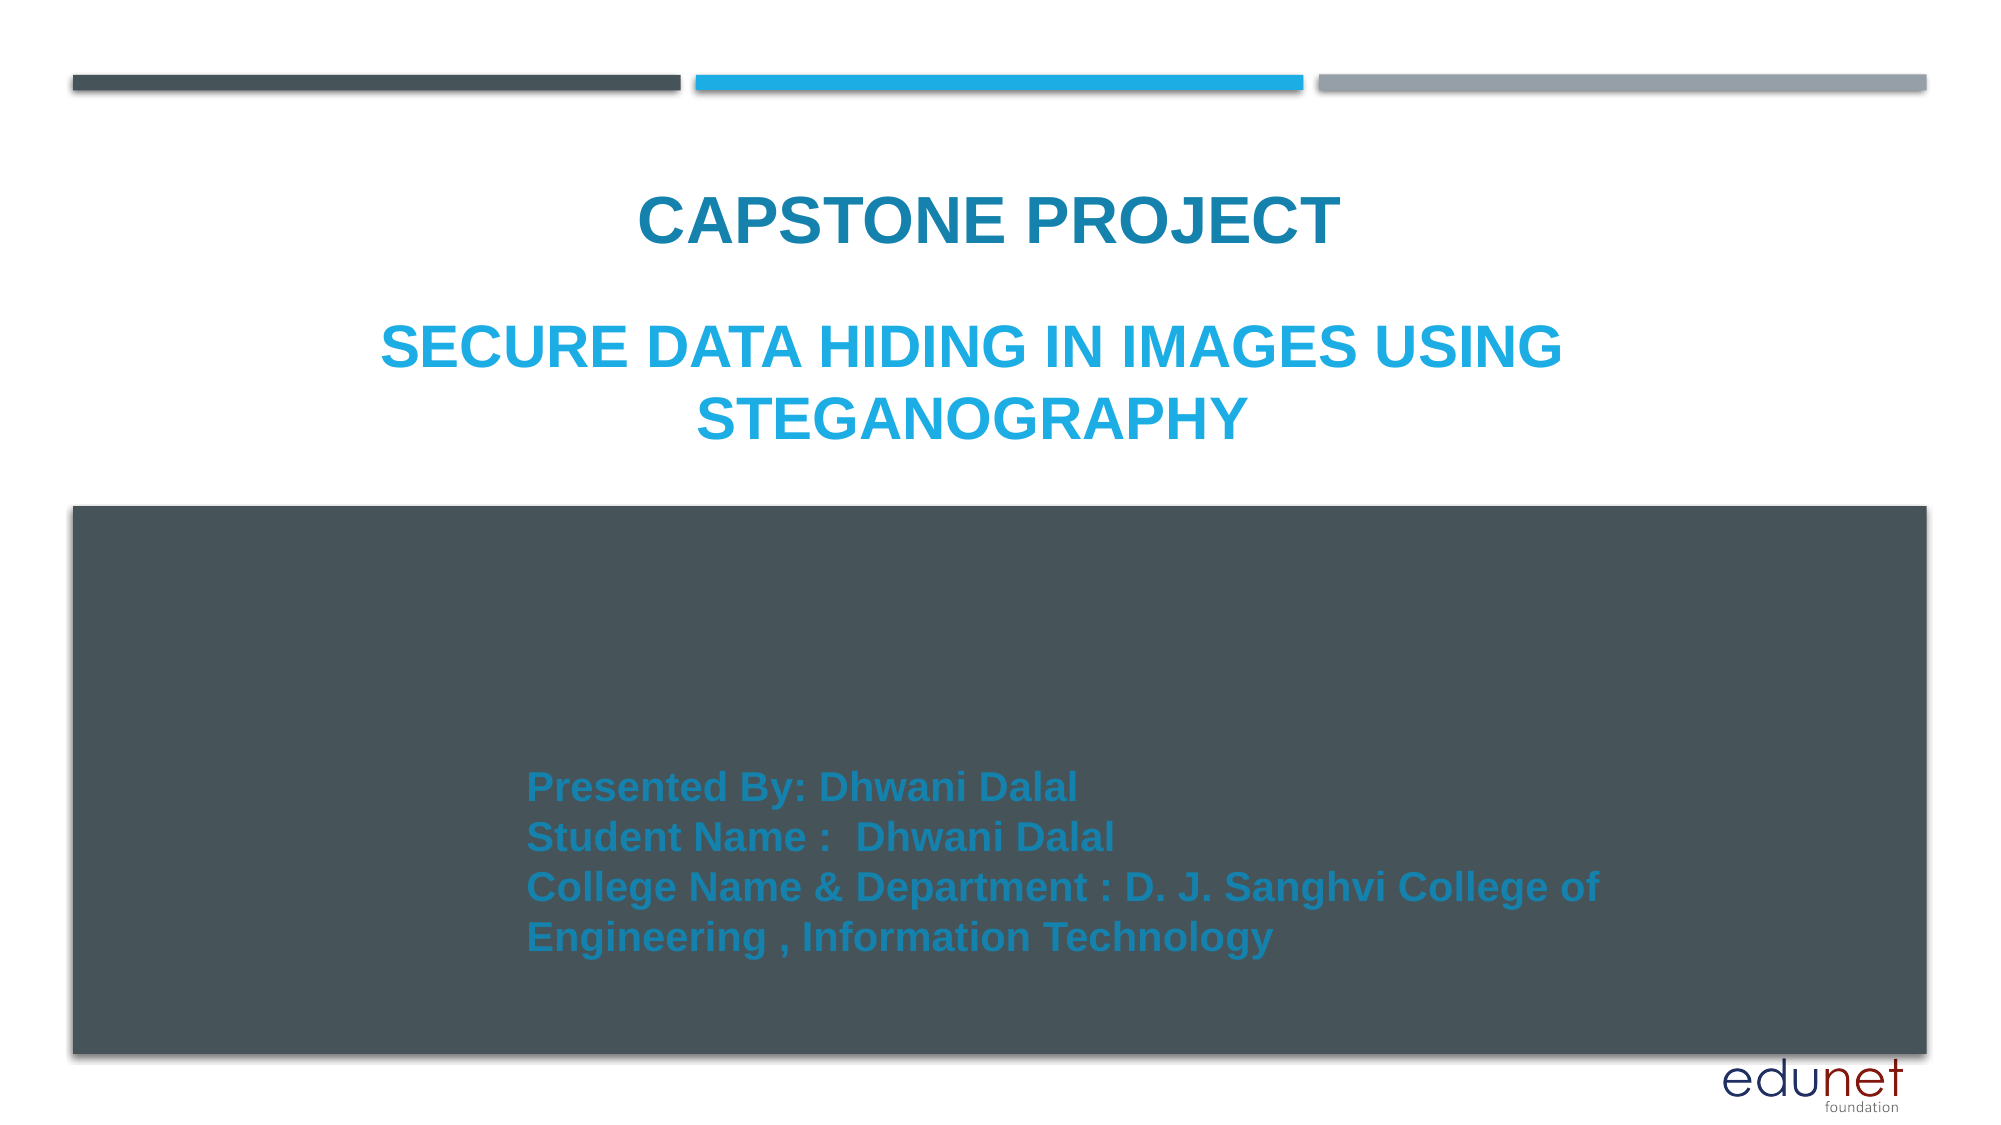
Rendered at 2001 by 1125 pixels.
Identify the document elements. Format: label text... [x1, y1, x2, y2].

text_box Presented By: Dhwani Dalal Student Name : Dhwani Dalal College Name & Department : D. J. Sanghvi College of Engineering , Information Technology [511, 752, 1821, 1018]
picture [1719, 1056, 1905, 1116]
title Secure Data Hiding in Images Using Steganography [222, 298, 1723, 460]
text_box CAPSTONE PROJECT [0, 169, 2000, 265]
